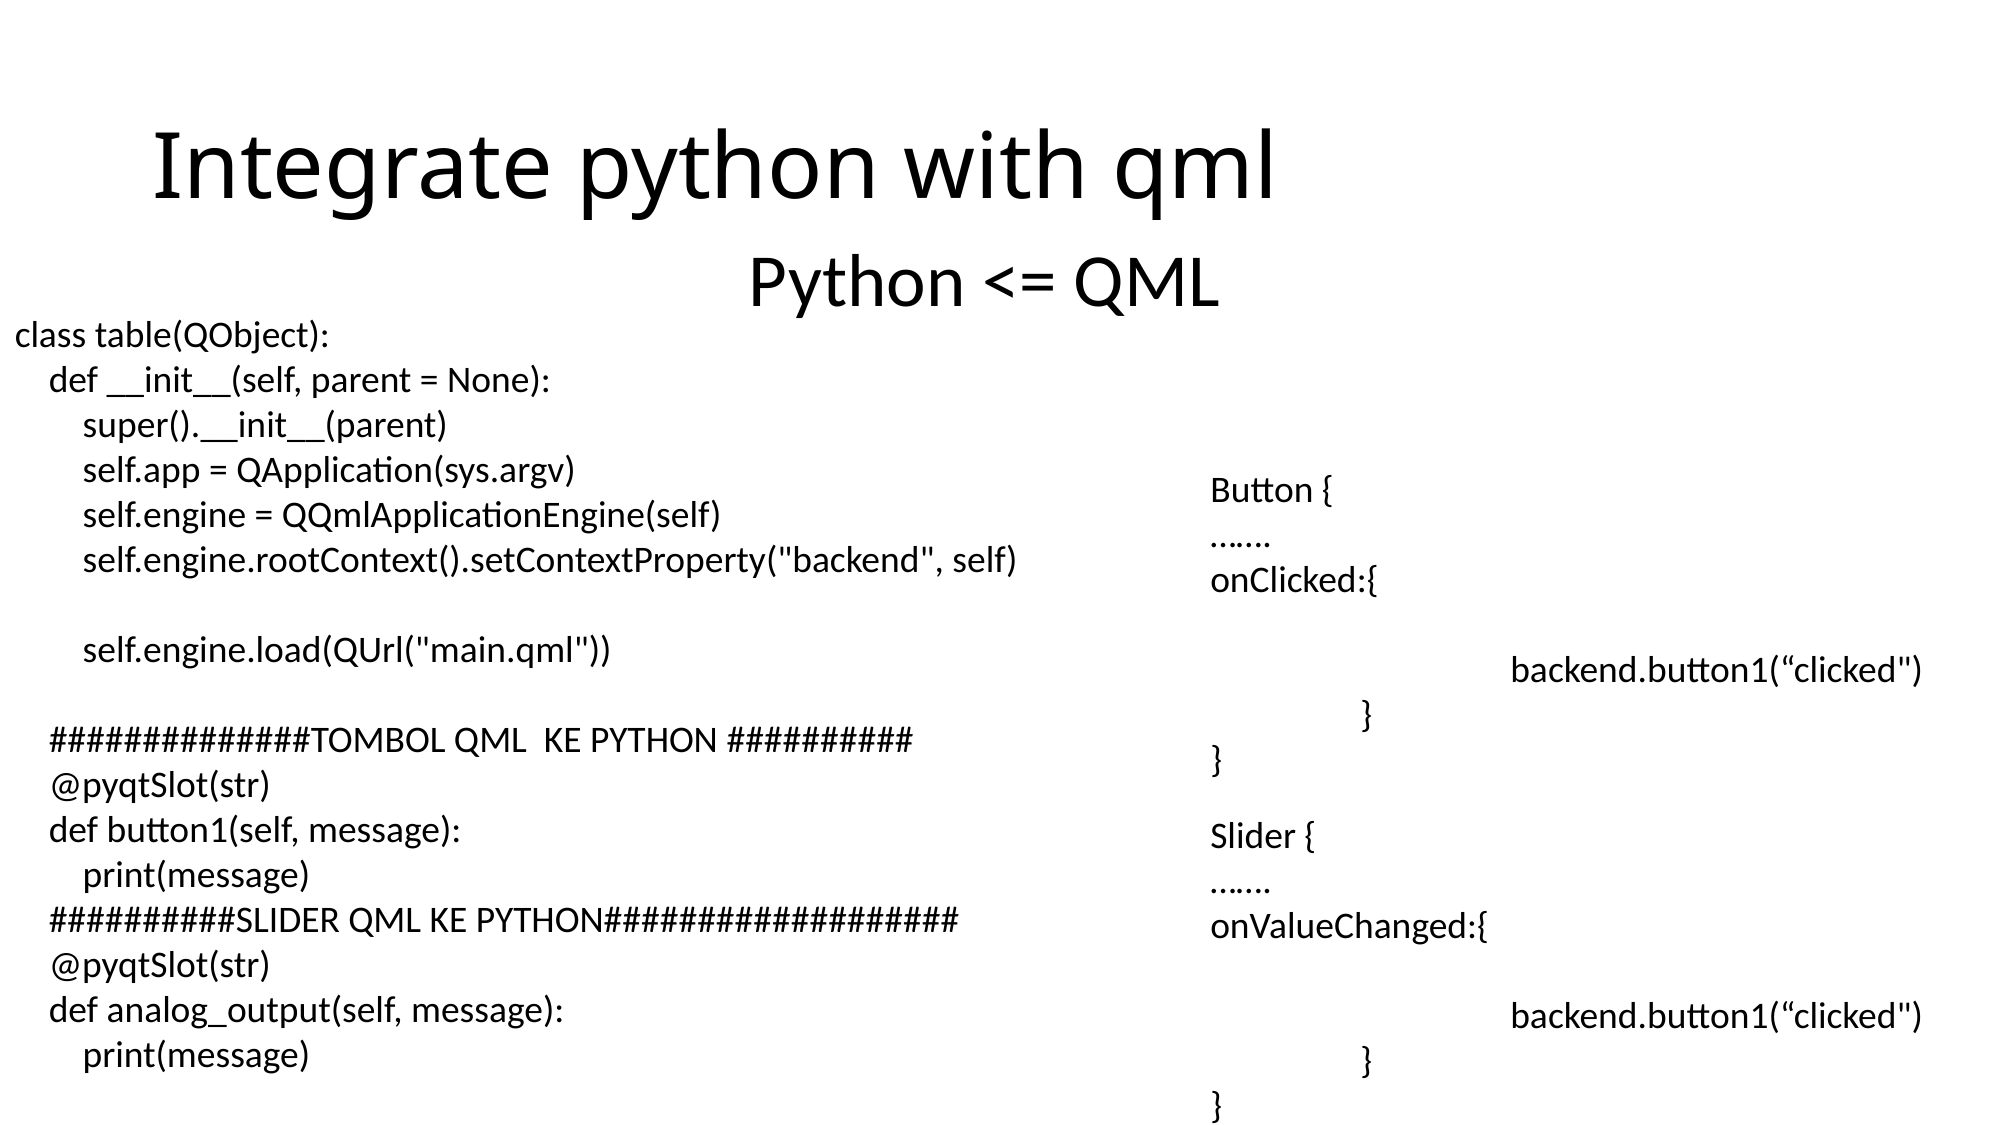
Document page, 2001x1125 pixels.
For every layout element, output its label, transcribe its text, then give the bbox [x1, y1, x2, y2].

text_box Slider { ……. onValueChanged:{ backend.button1(“clicked") } } [1195, 803, 2000, 1125]
title Integrate python with qml [137, 59, 1863, 278]
text_box class table(QObject): def __init__(self, parent = None): super().__init__(parent) self.app = QApplication(sys.argv) self.engine = QQmlApplicationEngine(self) self.engine.rootContext().setContextProperty("backend", self) self.engine.load(QUrl("main.qml")) ##############TOMBOL QML KE PYTHON ########## @pyqtSlot(str) def button1(self, message): print(message) ##########SLIDER QML KE PYTHON################### @pyqtSlot(str) def analog_output(self, message): print(message) [0, 302, 1044, 1125]
text_box Python <= QML [734, 224, 1658, 329]
text_box Button { ……. onClicked:{ backend.button1(“clicked") } } [1195, 457, 2000, 787]
